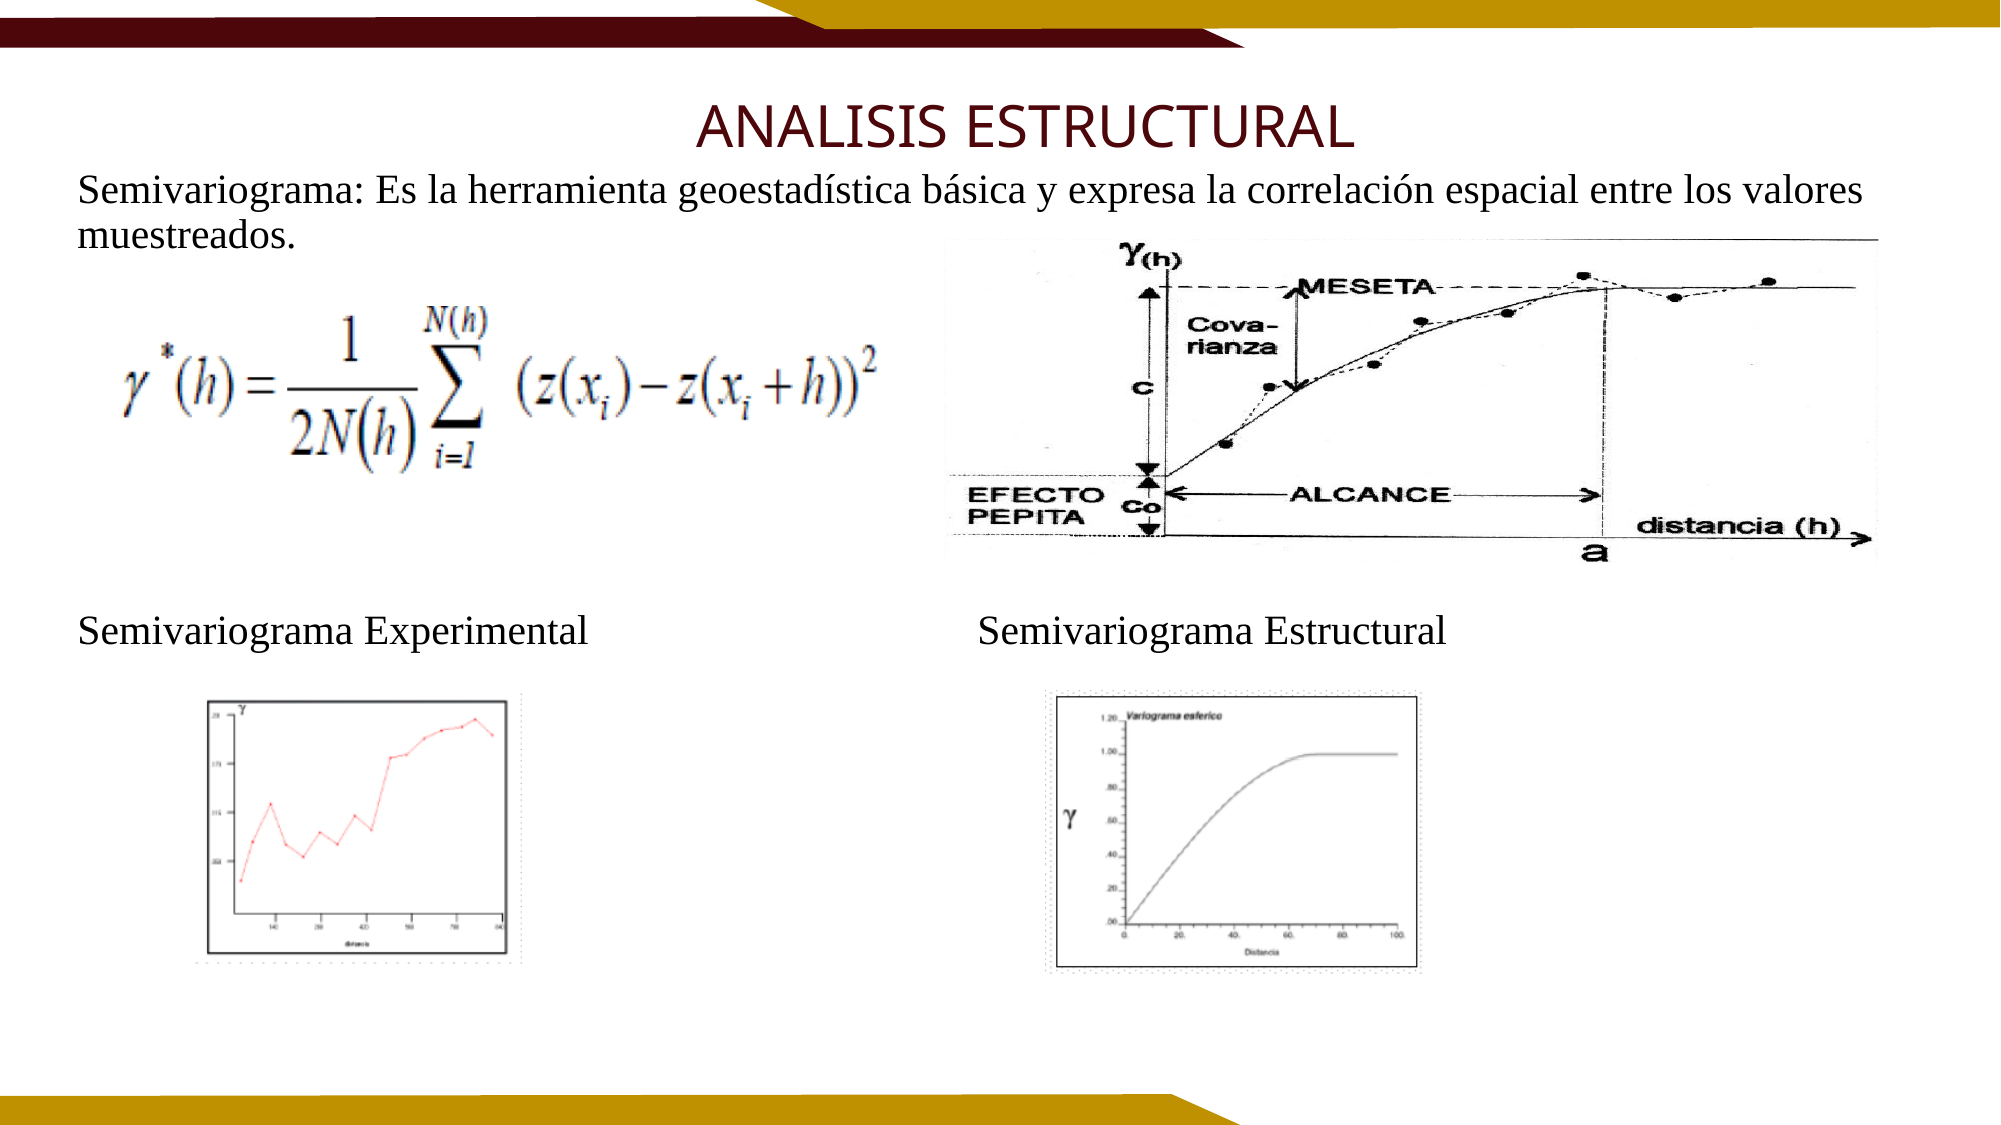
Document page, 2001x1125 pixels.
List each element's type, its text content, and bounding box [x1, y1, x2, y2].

picture [1045, 690, 1425, 975]
picture [121, 306, 888, 485]
picture [944, 239, 1879, 563]
picture [191, 690, 522, 965]
list Semivariograma: Es la herramienta geoestadística básica y expresa la correlación espacial entre los valores muestreados. Semivariograma Experimental Semivariograma Estructural [62, 160, 1936, 1022]
title ANALISIS ESTRUCTURAL [184, 87, 1869, 160]
